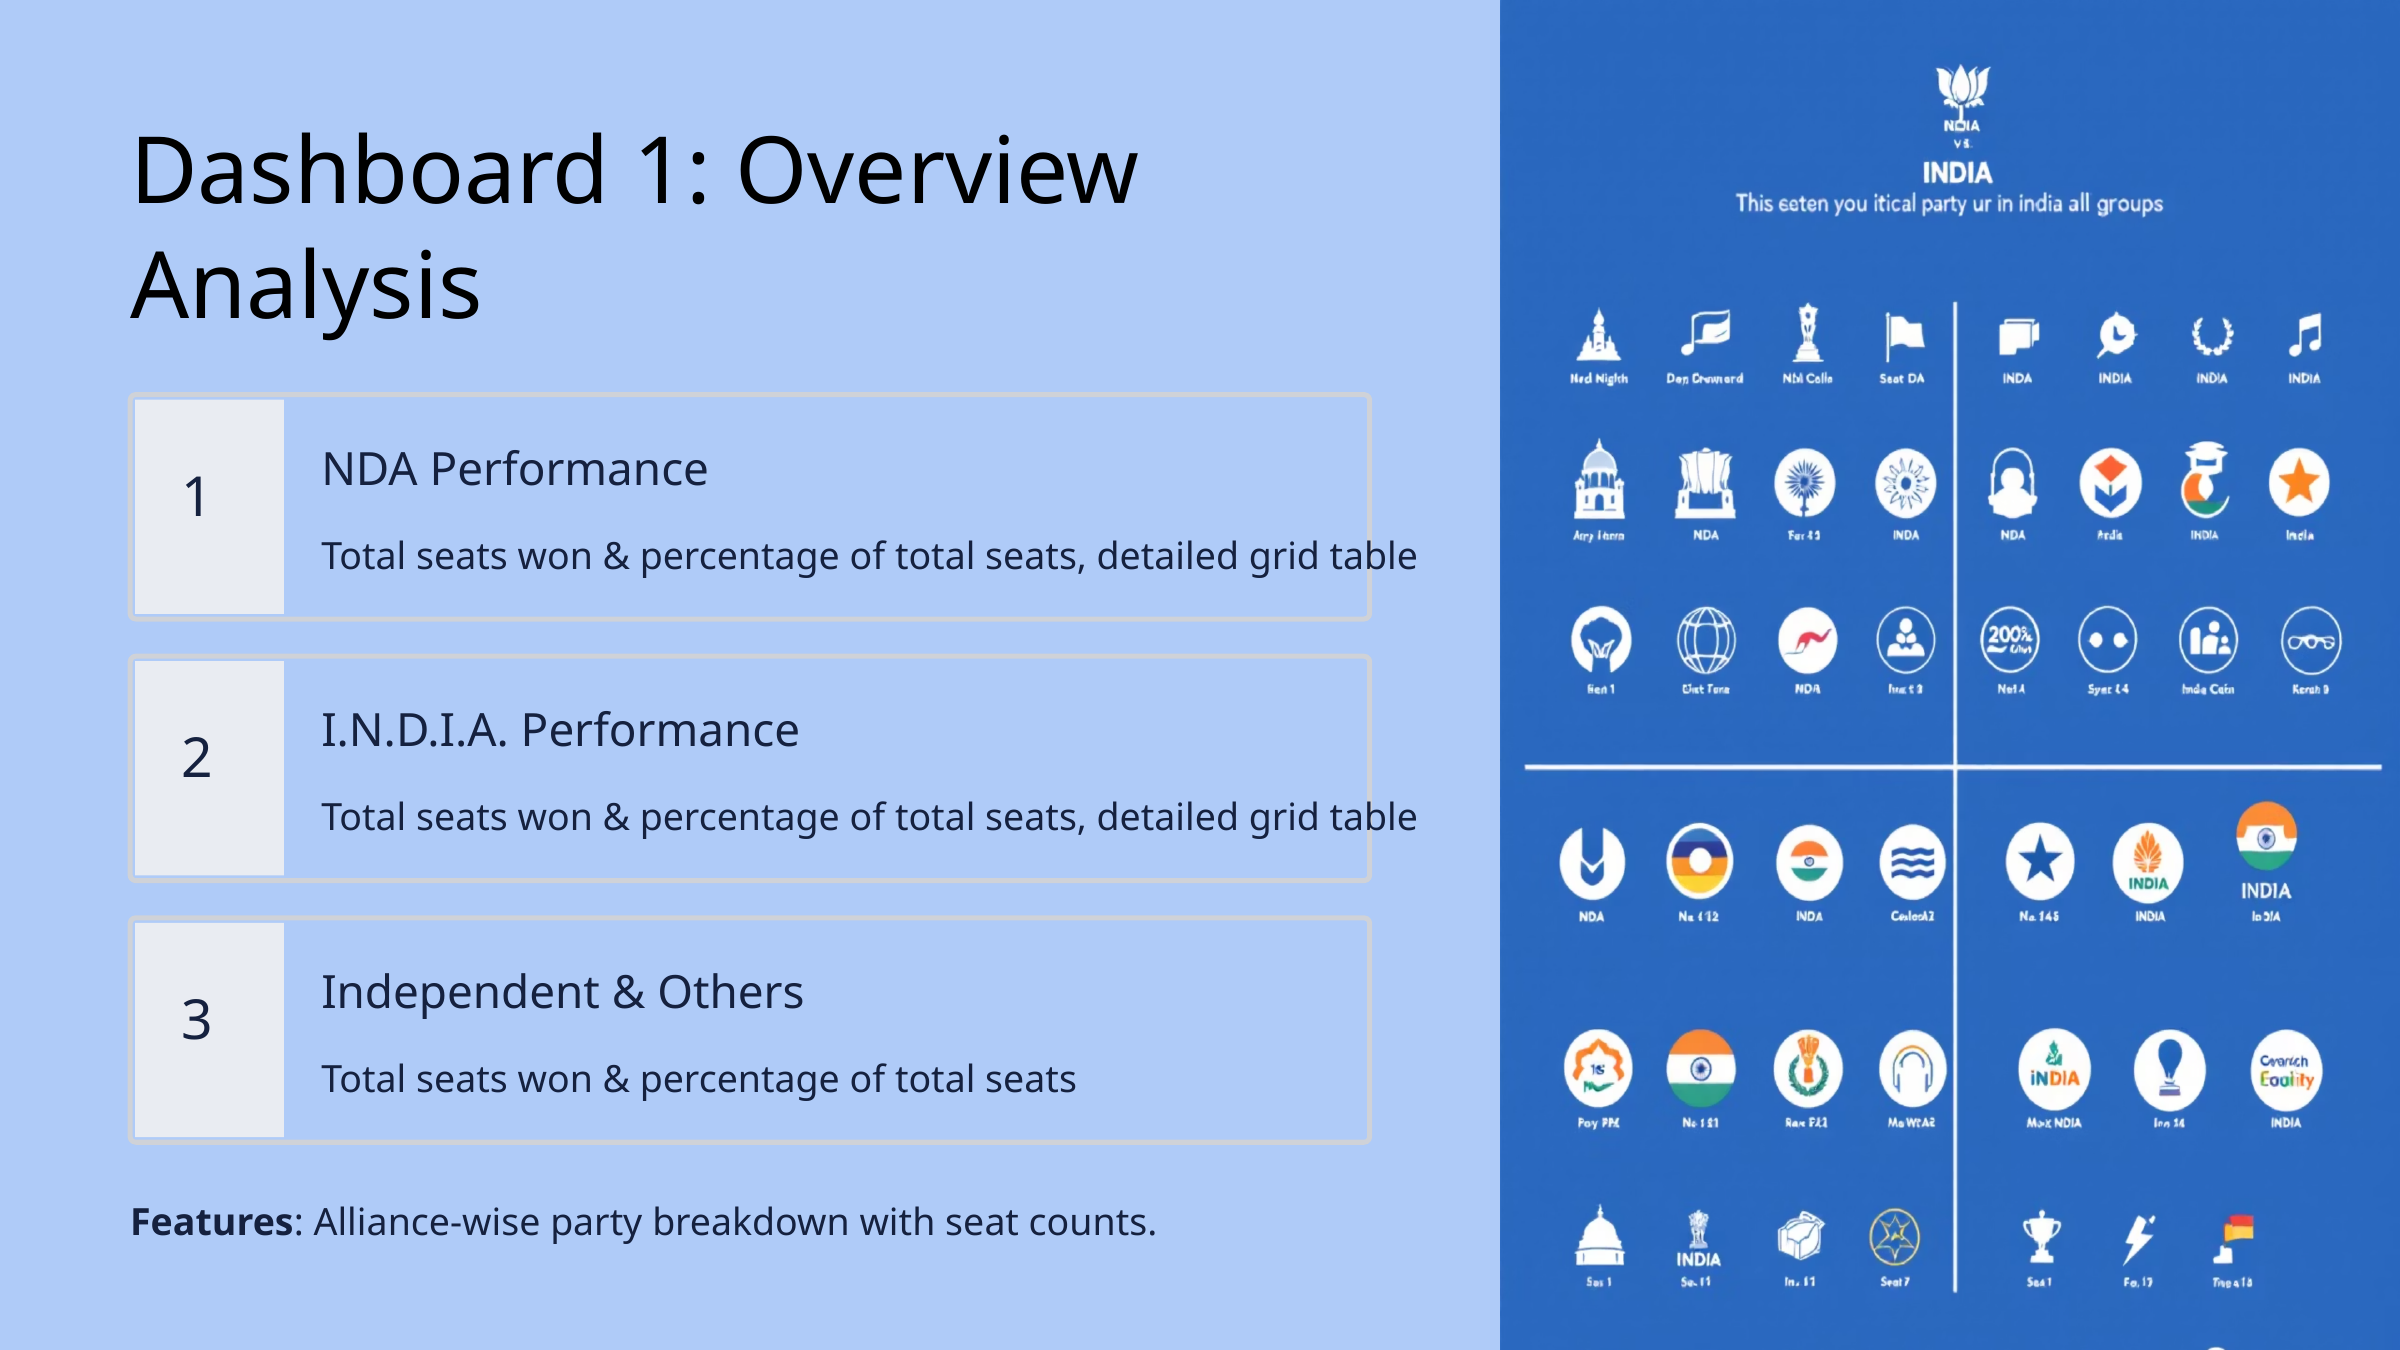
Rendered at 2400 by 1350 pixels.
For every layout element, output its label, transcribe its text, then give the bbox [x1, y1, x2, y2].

text_box Total seats won & percentage of total seats, detailed grid table [321, 517, 1365, 577]
text_box [130, 394, 1370, 620]
text_box [130, 917, 1370, 1143]
text_box Features: Alliance-wise party breakdown with seat counts. [130, 1184, 1370, 1244]
text_box 2 [181, 733, 238, 804]
text_box 1 [181, 471, 238, 542]
text_box Total seats won & percentage of total seats [321, 1040, 1365, 1100]
text_box [135, 661, 284, 876]
text_box [130, 656, 1370, 881]
text_box [135, 399, 284, 614]
text_box 3 [181, 995, 238, 1065]
text_box [135, 922, 284, 1138]
text_box NDA Performance [321, 436, 787, 495]
text_box Independent & Others [321, 960, 795, 1019]
text_box Dashboard 1: Overview Analysis [130, 106, 1370, 339]
picture [1499, 0, 2400, 1350]
text_box I.N.D.I.A. Performance [321, 698, 803, 757]
text_box Total seats won & percentage of total seats, detailed grid table [321, 778, 1365, 839]
